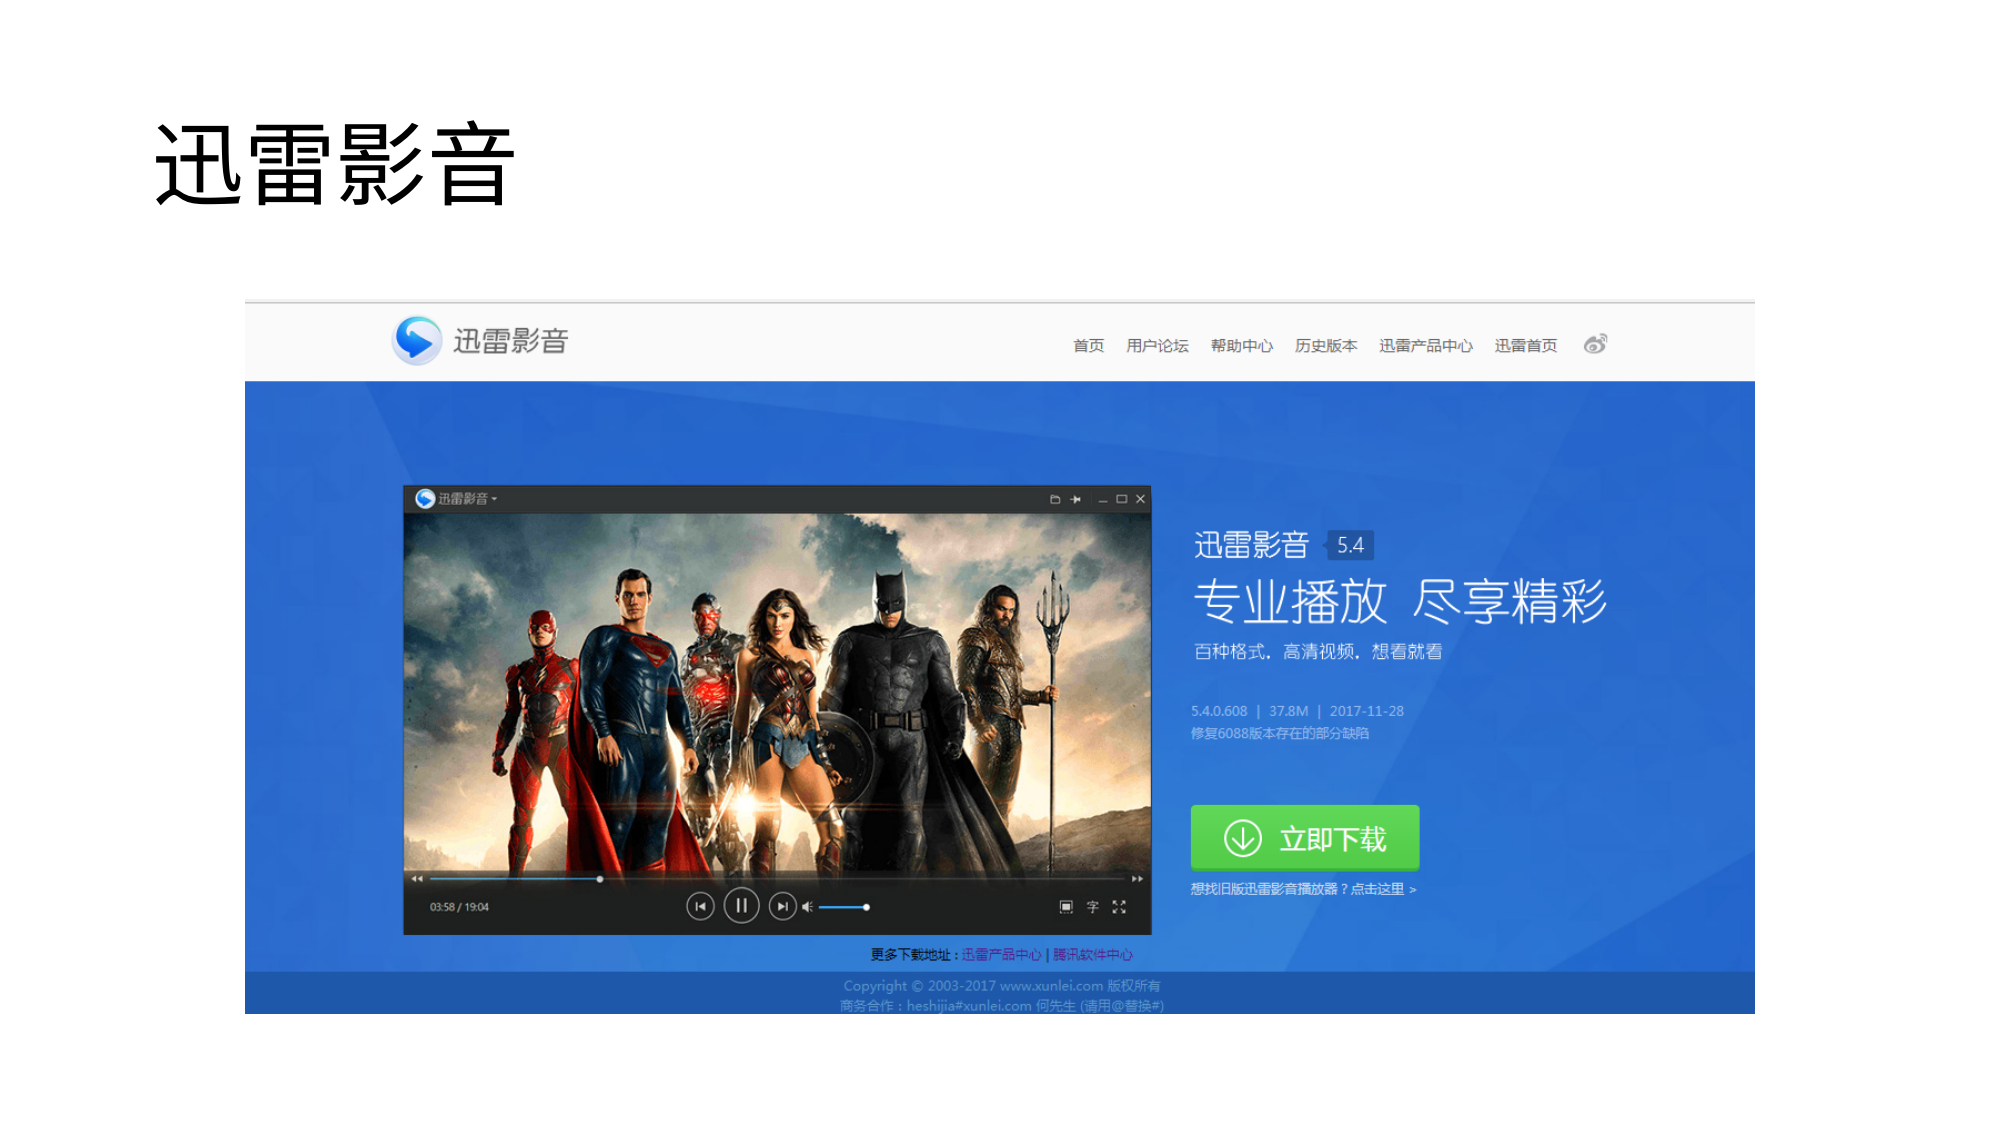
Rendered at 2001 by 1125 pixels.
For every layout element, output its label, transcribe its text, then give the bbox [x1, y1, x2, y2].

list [245, 299, 1755, 1014]
title 迅雷影音 [137, 59, 1863, 278]
